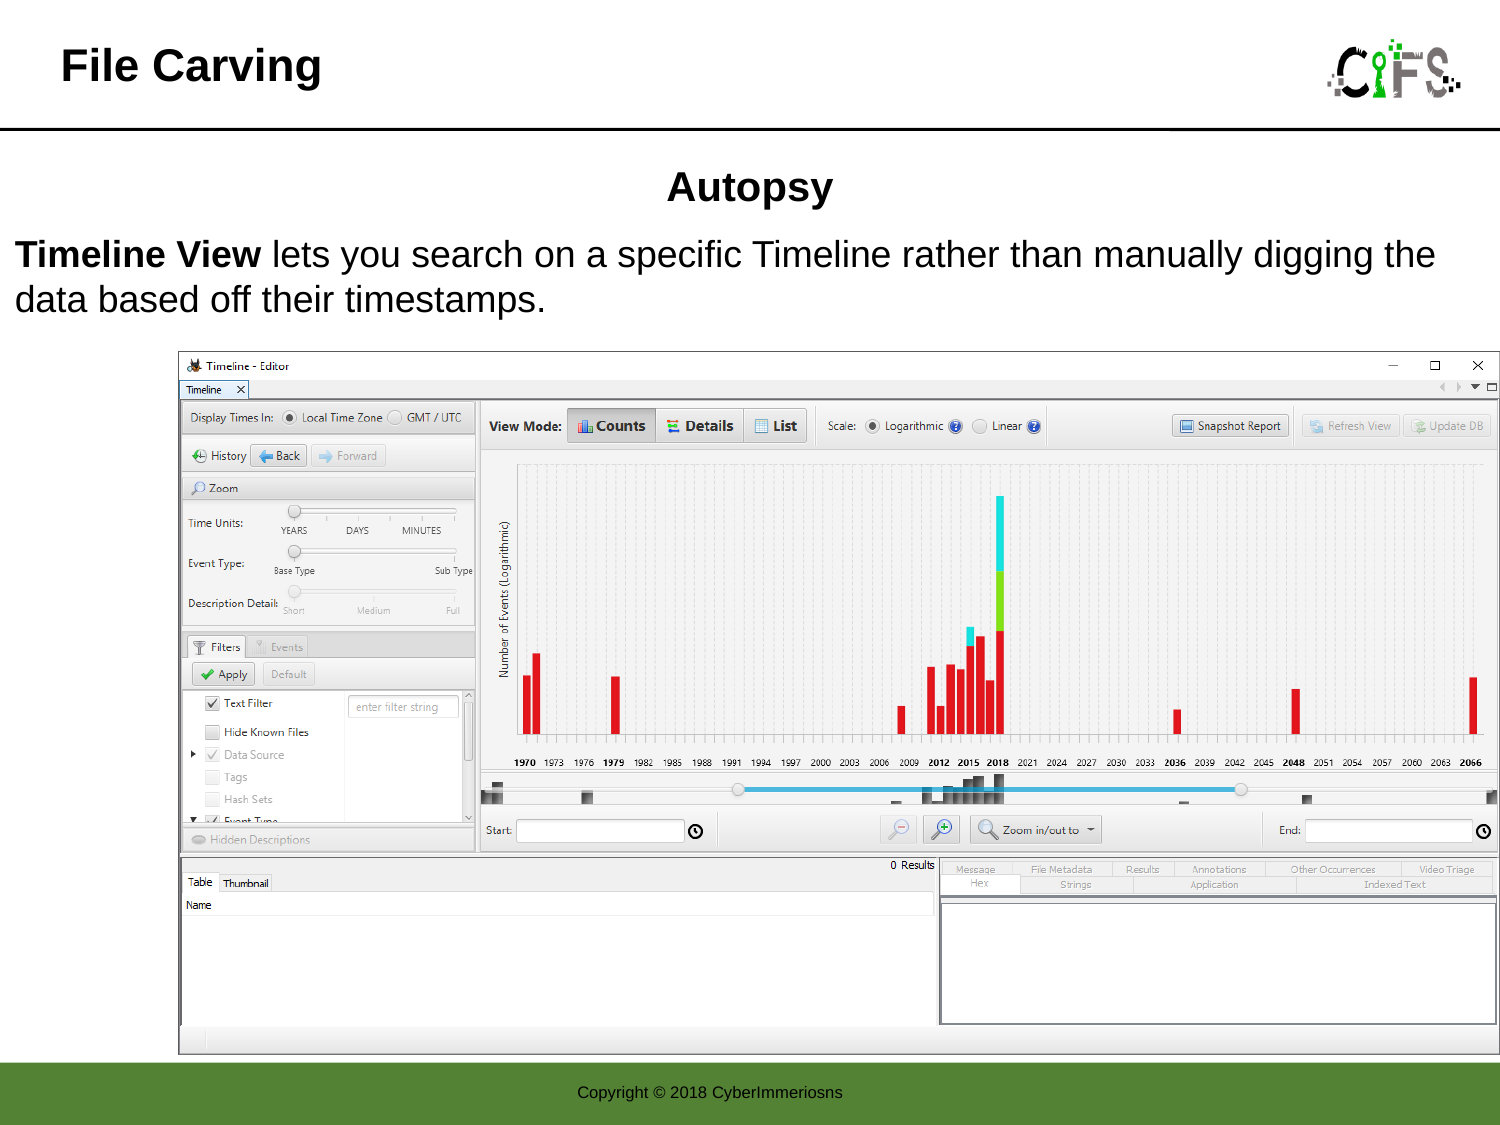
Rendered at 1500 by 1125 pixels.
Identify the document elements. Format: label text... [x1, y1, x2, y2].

picture [178, 351, 1500, 1055]
text_box Timeline View lets you search on a specific Timeline rather than manually digging the data based off their timestamps. [0, 222, 1465, 328]
text_box Autopsy [421, 152, 1079, 218]
picture [1383, 37, 1462, 100]
title File Carving [60, 24, 1383, 102]
